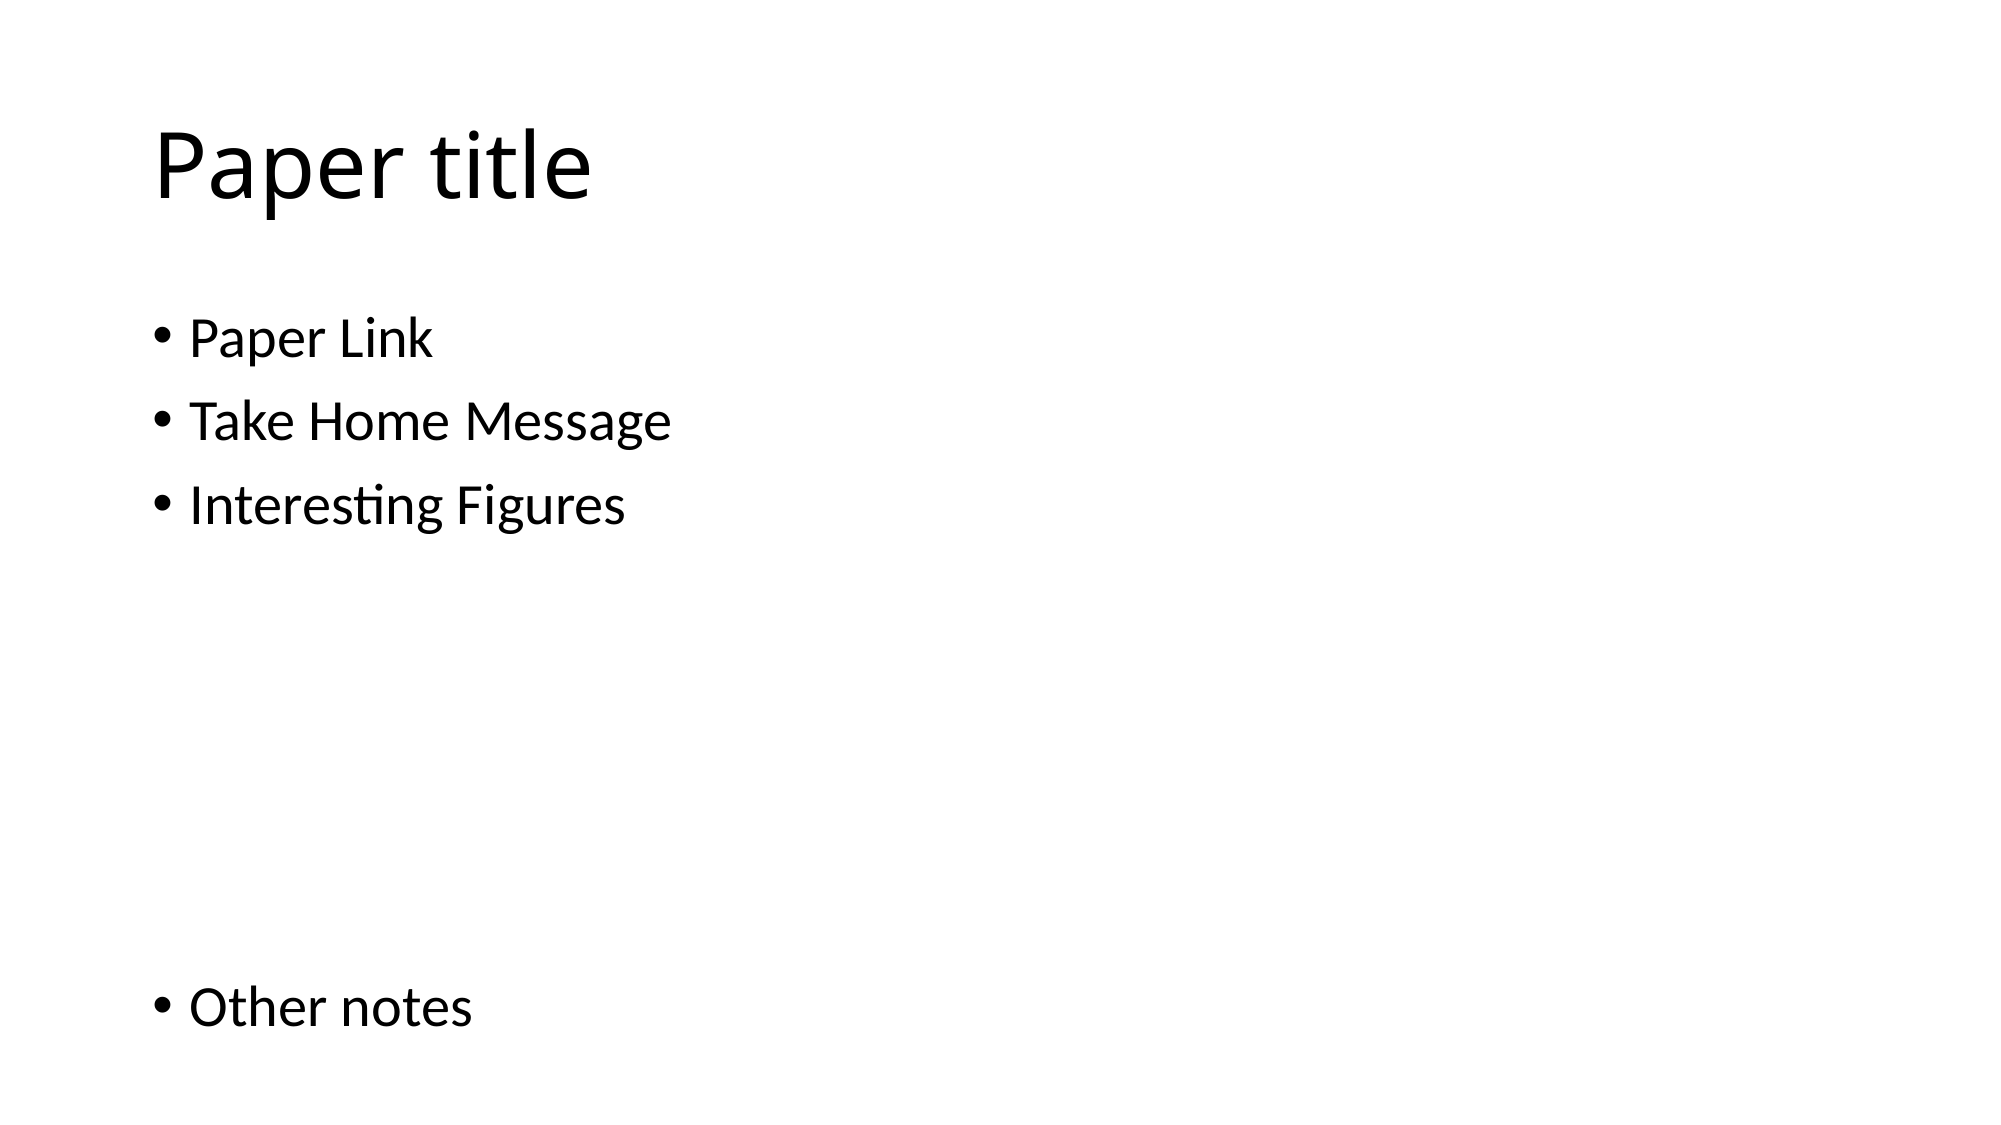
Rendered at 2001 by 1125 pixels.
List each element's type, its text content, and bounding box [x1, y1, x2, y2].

title Paper title [137, 59, 1863, 278]
list Paper Link Take Home Message Interesting Figures Other notes [137, 299, 1863, 1069]
